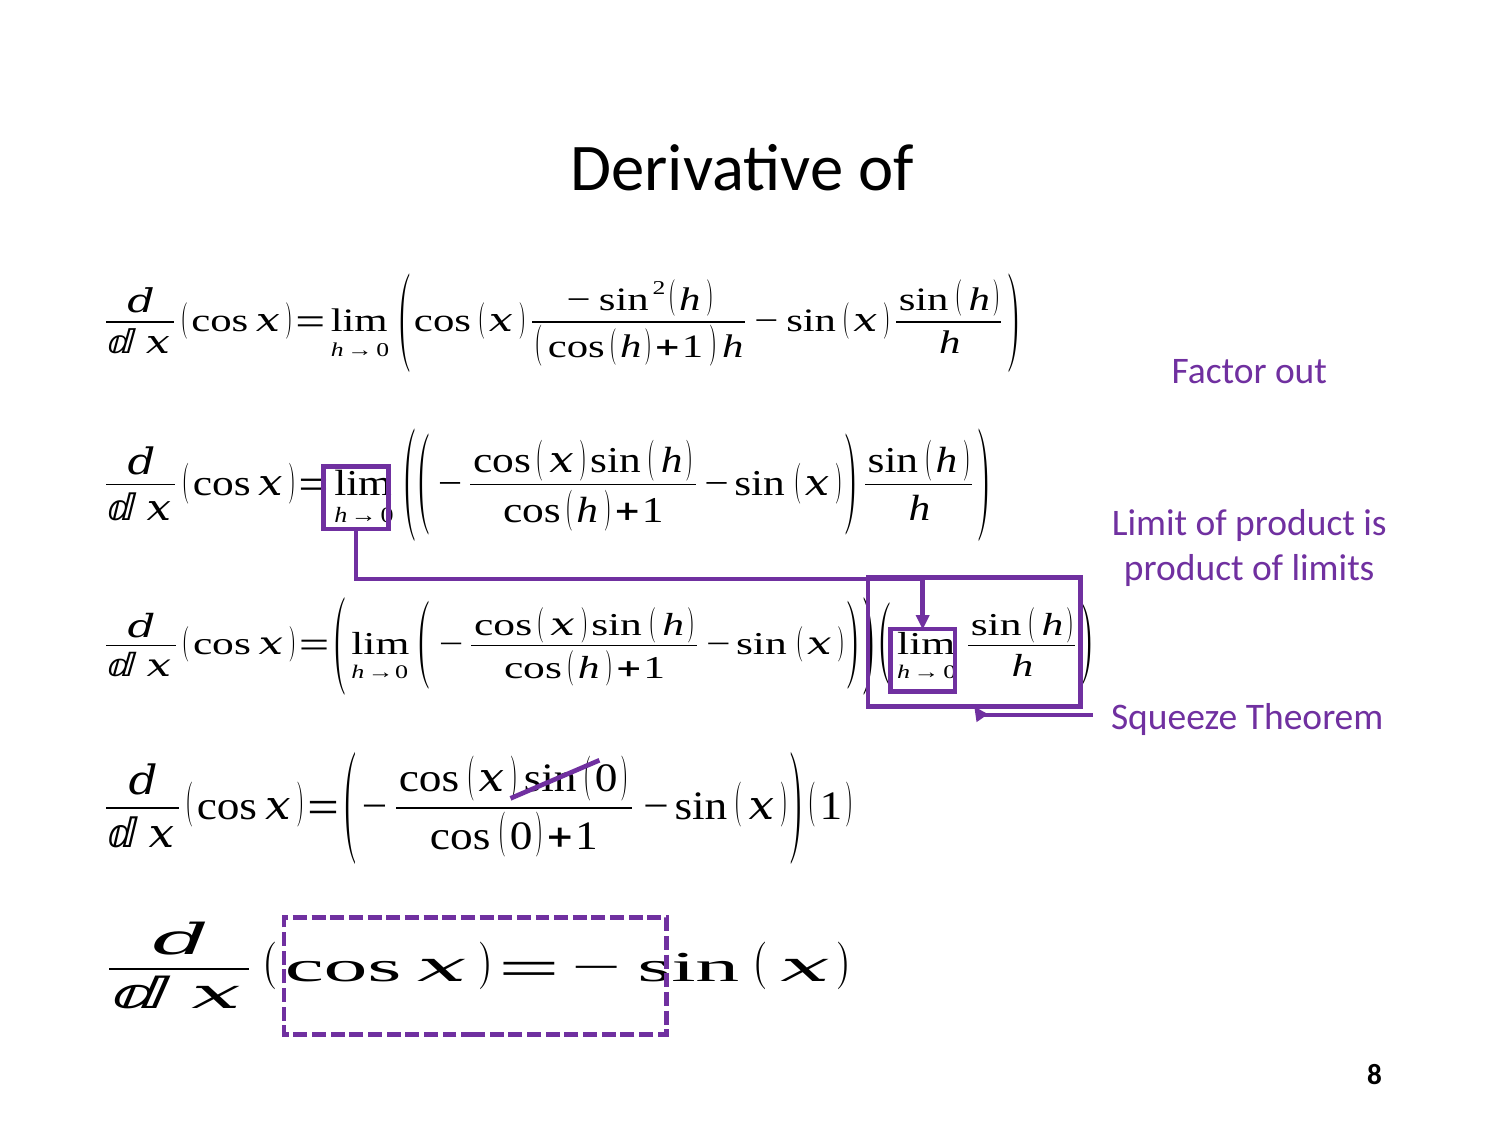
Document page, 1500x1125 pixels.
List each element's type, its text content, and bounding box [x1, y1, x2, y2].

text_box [974, 706, 1093, 750]
slide_number 8 [1059, 1042, 1397, 1103]
text_box [867, 577, 1082, 708]
text_box [283, 917, 667, 1036]
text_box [510, 760, 589, 799]
text_box Limit of product is product of limits [1090, 490, 1409, 596]
text_box [889, 628, 956, 693]
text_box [589, 295, 690, 863]
text_box [322, 465, 389, 530]
